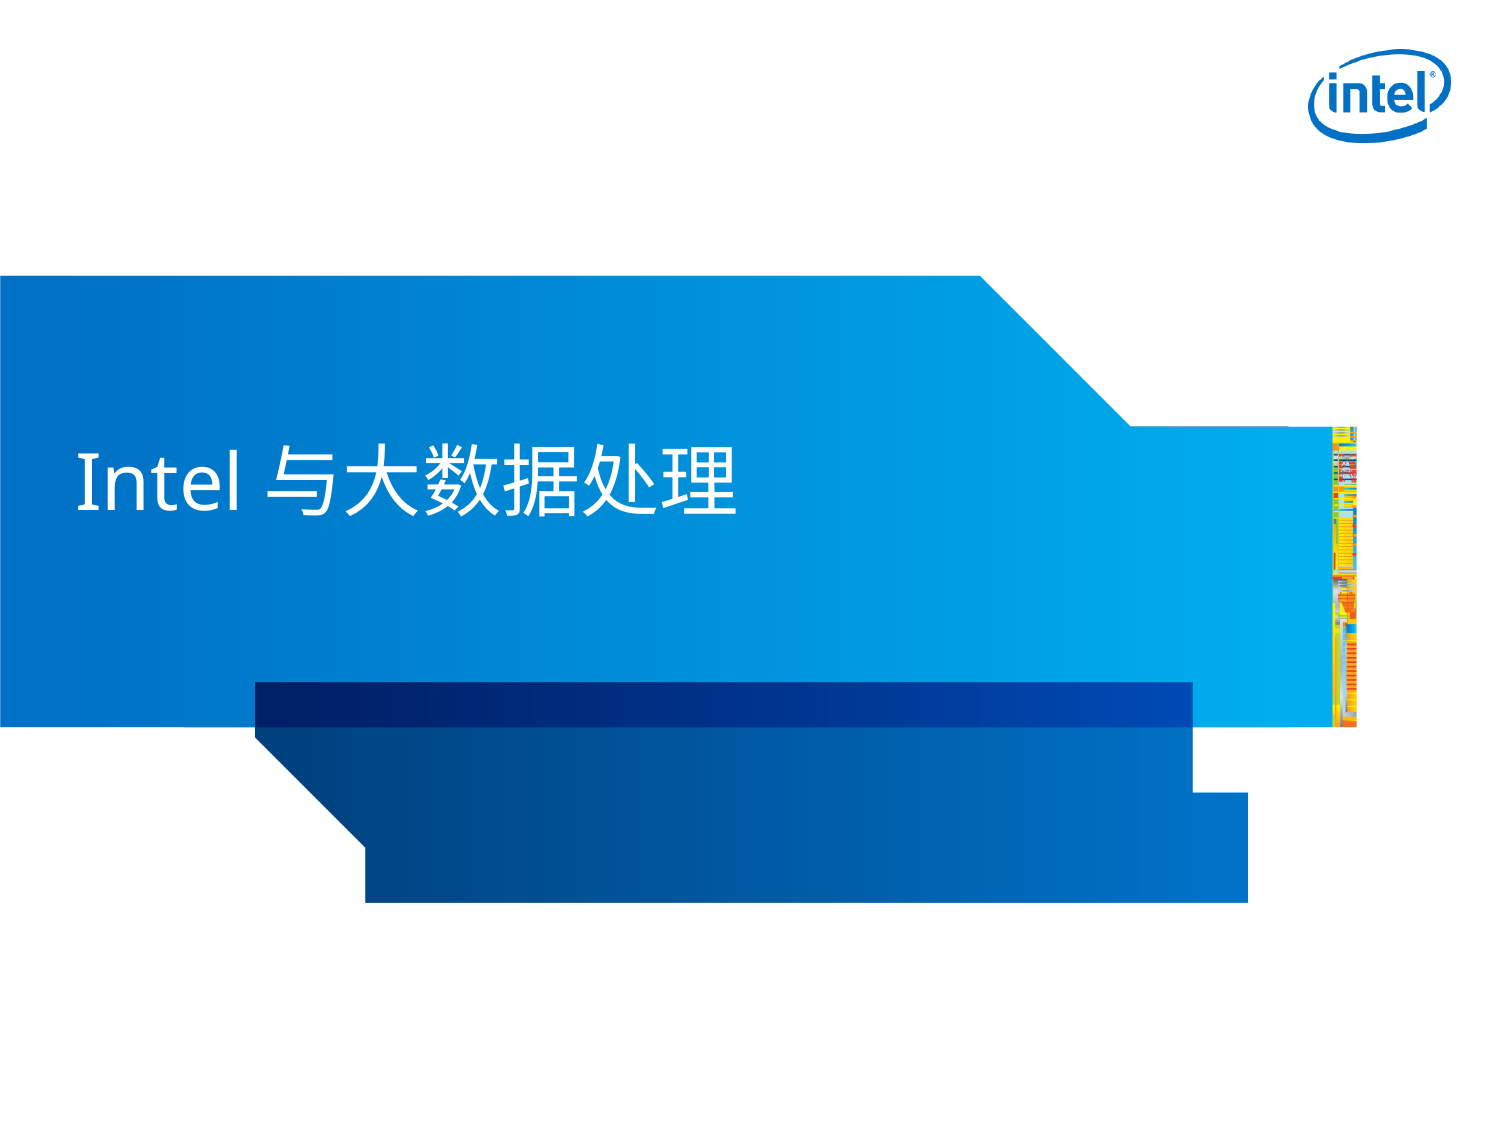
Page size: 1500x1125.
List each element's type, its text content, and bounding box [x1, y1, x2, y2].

title Intel与大数据处理 [75, 430, 740, 527]
picture [1308, 49, 1451, 143]
picture [0, 275, 1357, 903]
